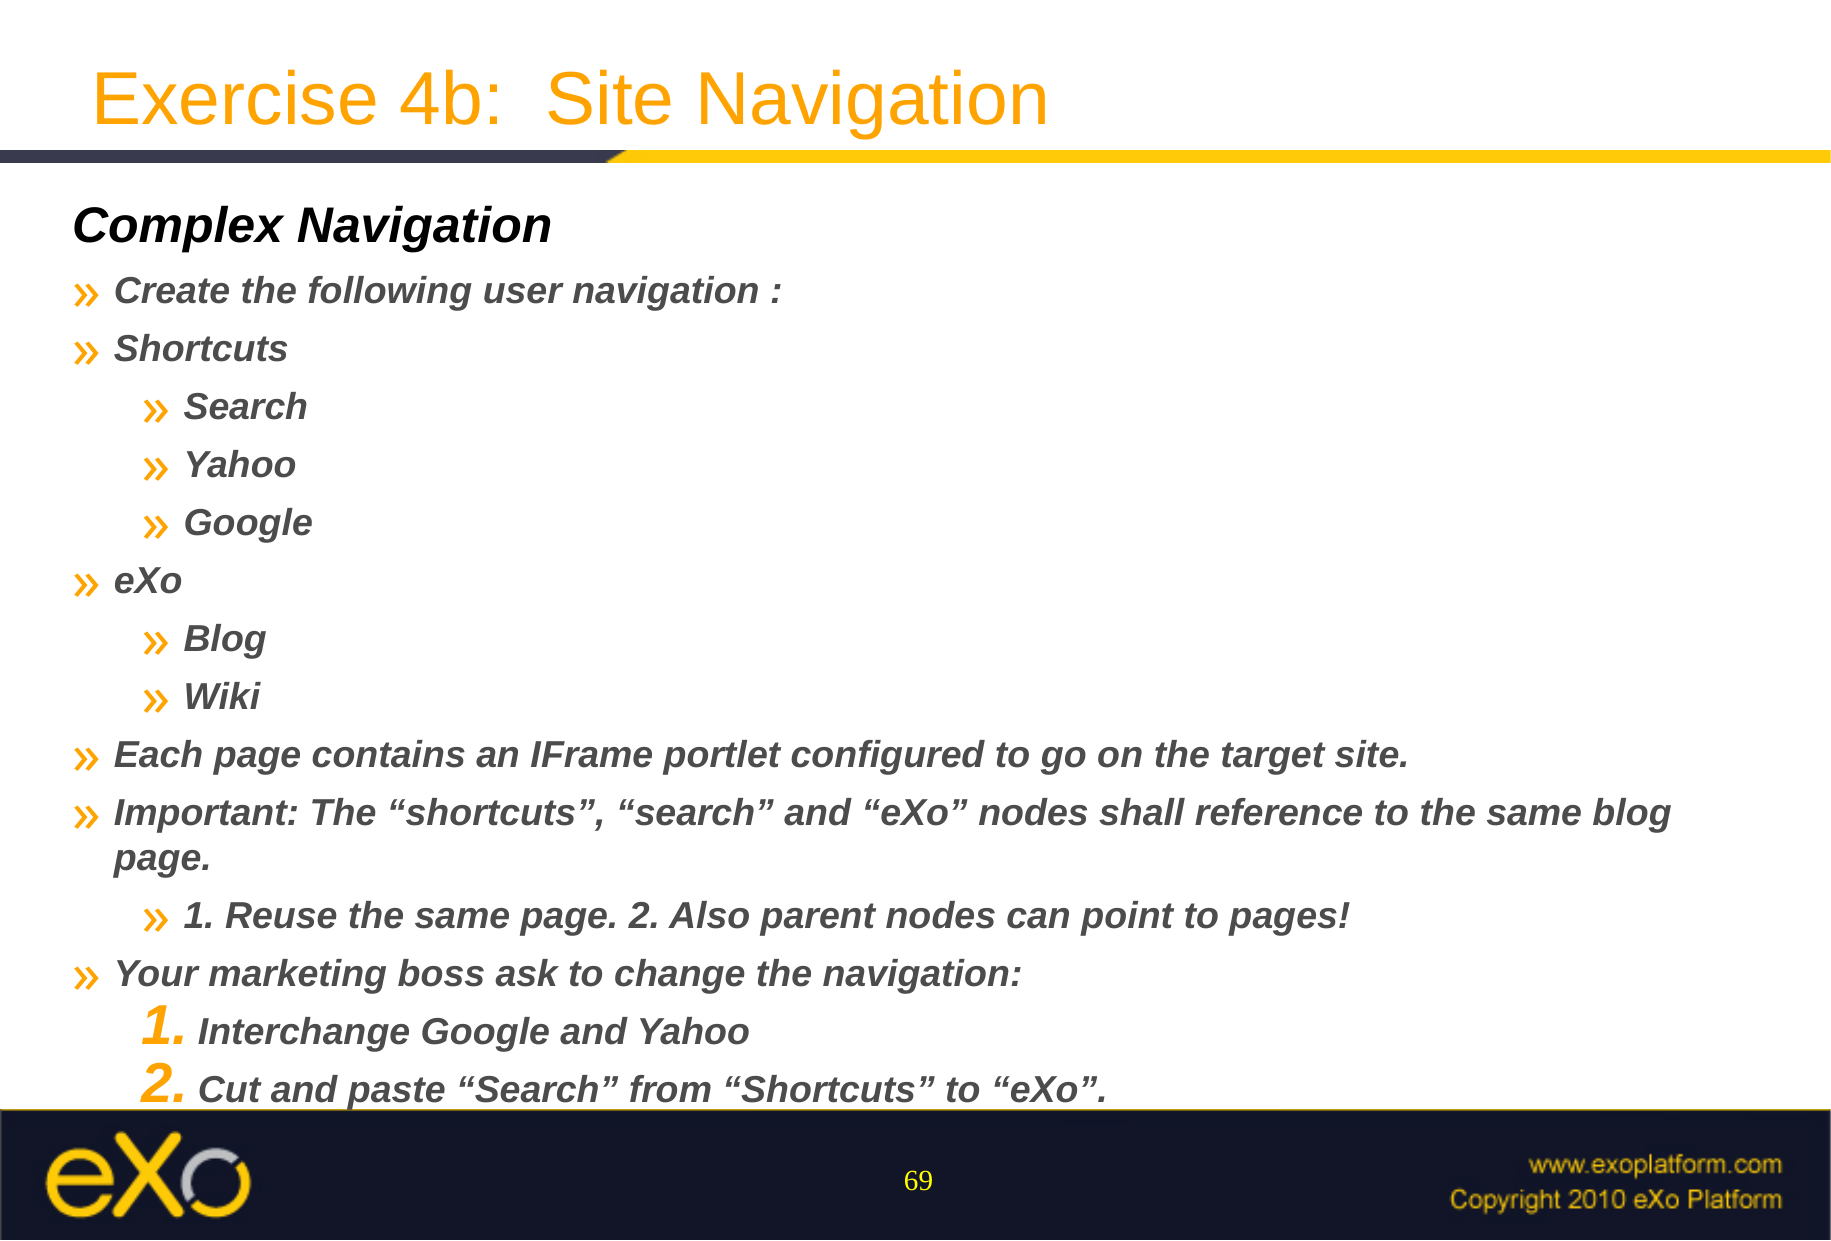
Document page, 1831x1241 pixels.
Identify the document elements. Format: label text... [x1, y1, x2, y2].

text_box Complex Navigation Create the following user navigation : Shortcuts Search Yahoo Google eXo Blog Wiki Each page contains an IFrame portlet configured to go on the target site. Important: The “shortcuts”, “search” and “eXo” nodes shall reference to the same blog page. 1. Reuse the same page. 2. Also parent nodes can point to pages! Your marketing boss ask to change the navigation: Interchange Google and Yahoo Cut and paste “Search” from “Shortcuts” to “eXo”. [71, 198, 1720, 1078]
text_box Exercise 4b: Site Navigation [91, 49, 1739, 151]
picture [0, 1109, 1831, 1240]
picture [0, 150, 1831, 163]
